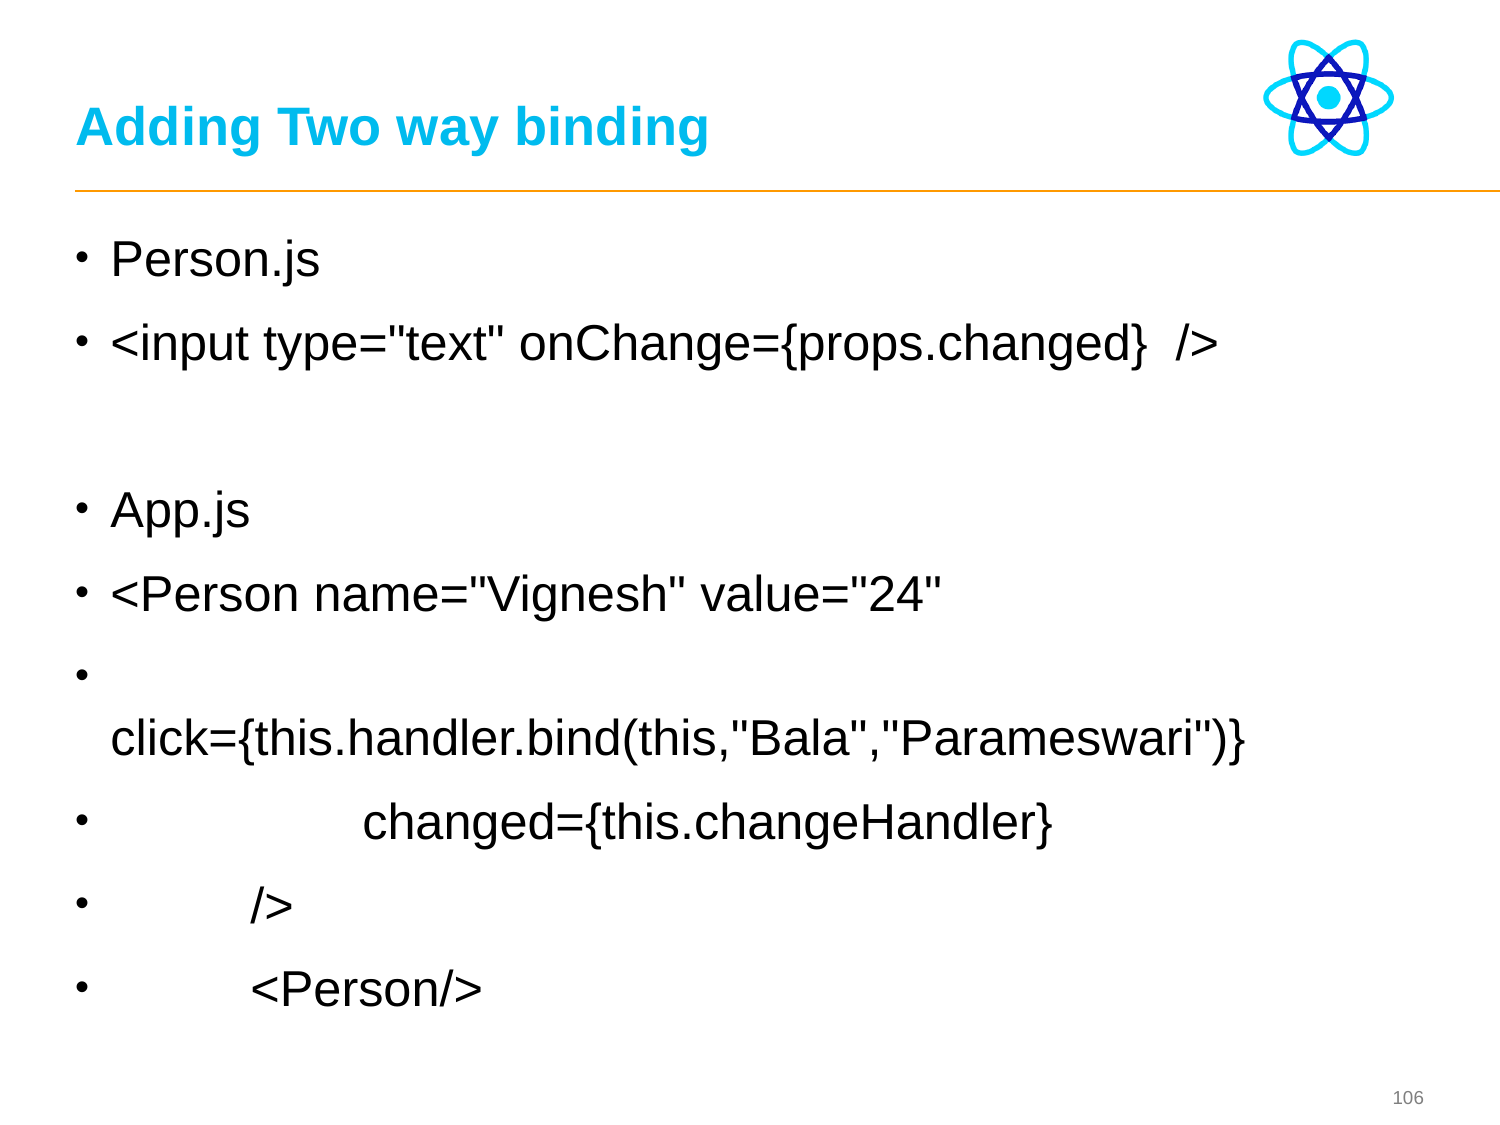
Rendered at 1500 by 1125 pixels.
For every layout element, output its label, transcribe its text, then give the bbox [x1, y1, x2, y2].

list Person.js <input type="text" onChange={props.changed} /> App.js <Person name="Vignesh" value="24" click={this.handler.bind(this,"Bala","Parameswari")} changed={this.changeHandler} /> <Person/> [75, 226, 1425, 1018]
title Adding Two way binding [75, 27, 1422, 157]
